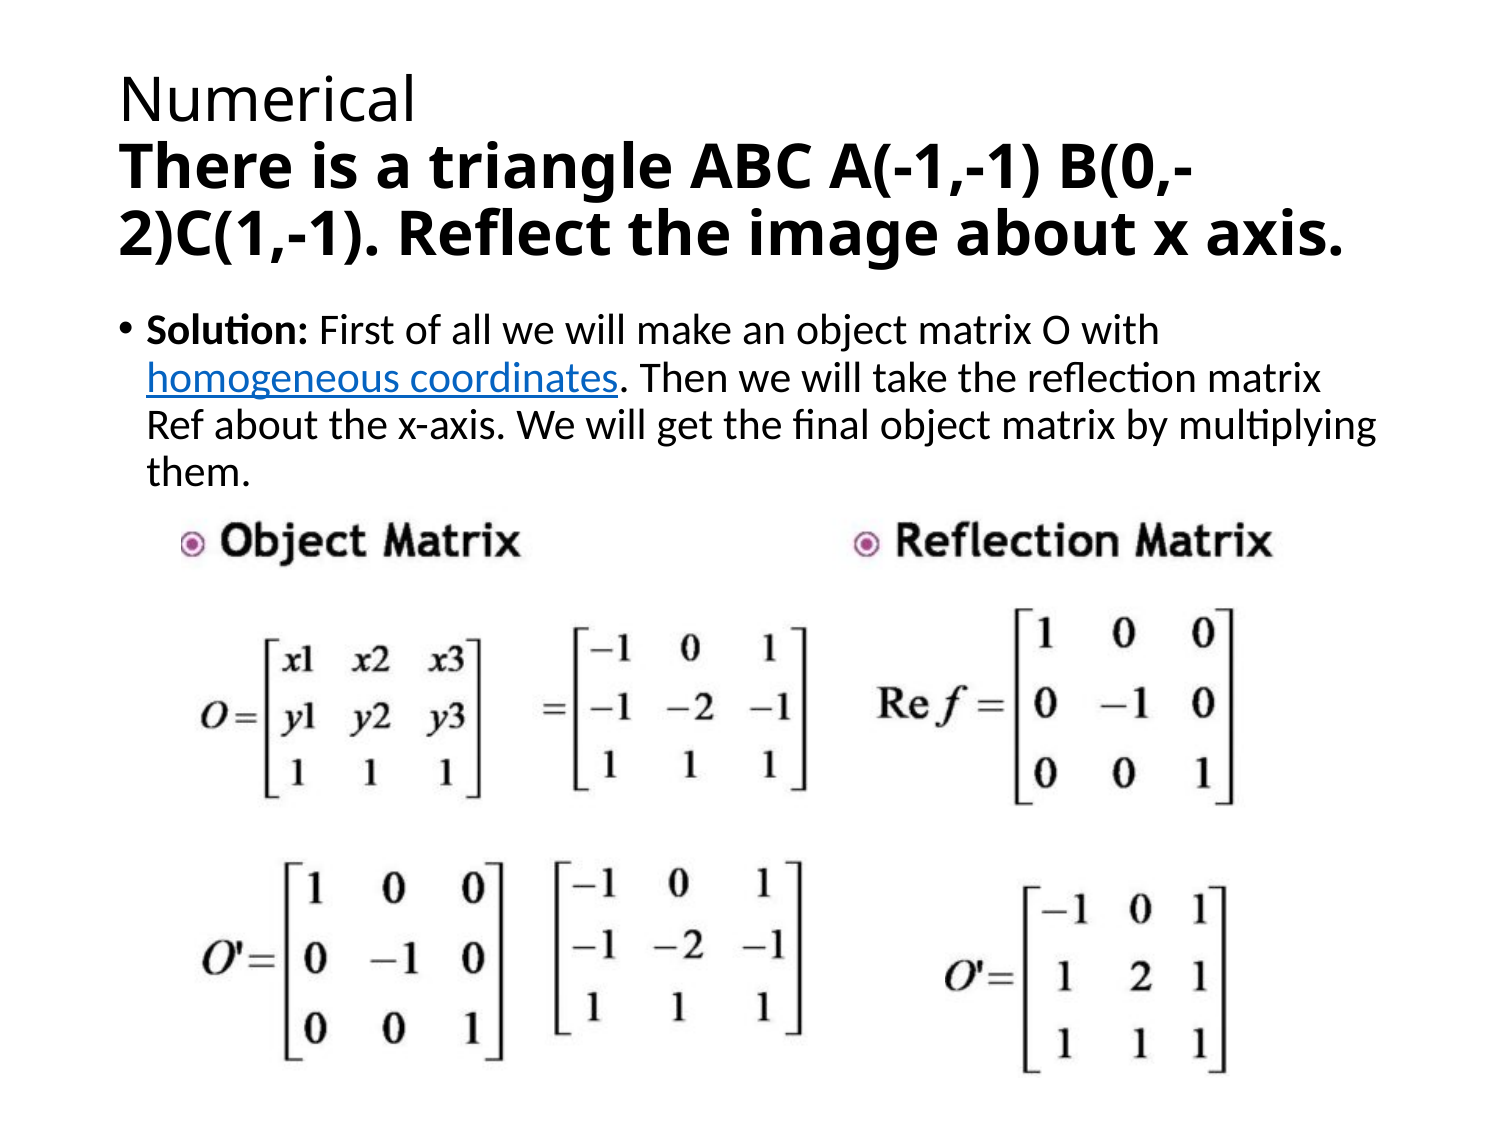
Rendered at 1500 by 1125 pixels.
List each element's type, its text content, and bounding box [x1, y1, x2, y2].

picture [181, 499, 1319, 1088]
list Solution: First of all we will make an object matrix O with homogeneous coordinates. Then we will take the reflection matrix Ref about the x-axis. We will get the final object matrix by multiplying them. [103, 299, 1397, 1014]
title Numerical There is a triangle ABC A(-1,-1) B(0,-2)C(1,-1). Reflect the image about x axis. [103, 59, 1397, 278]
